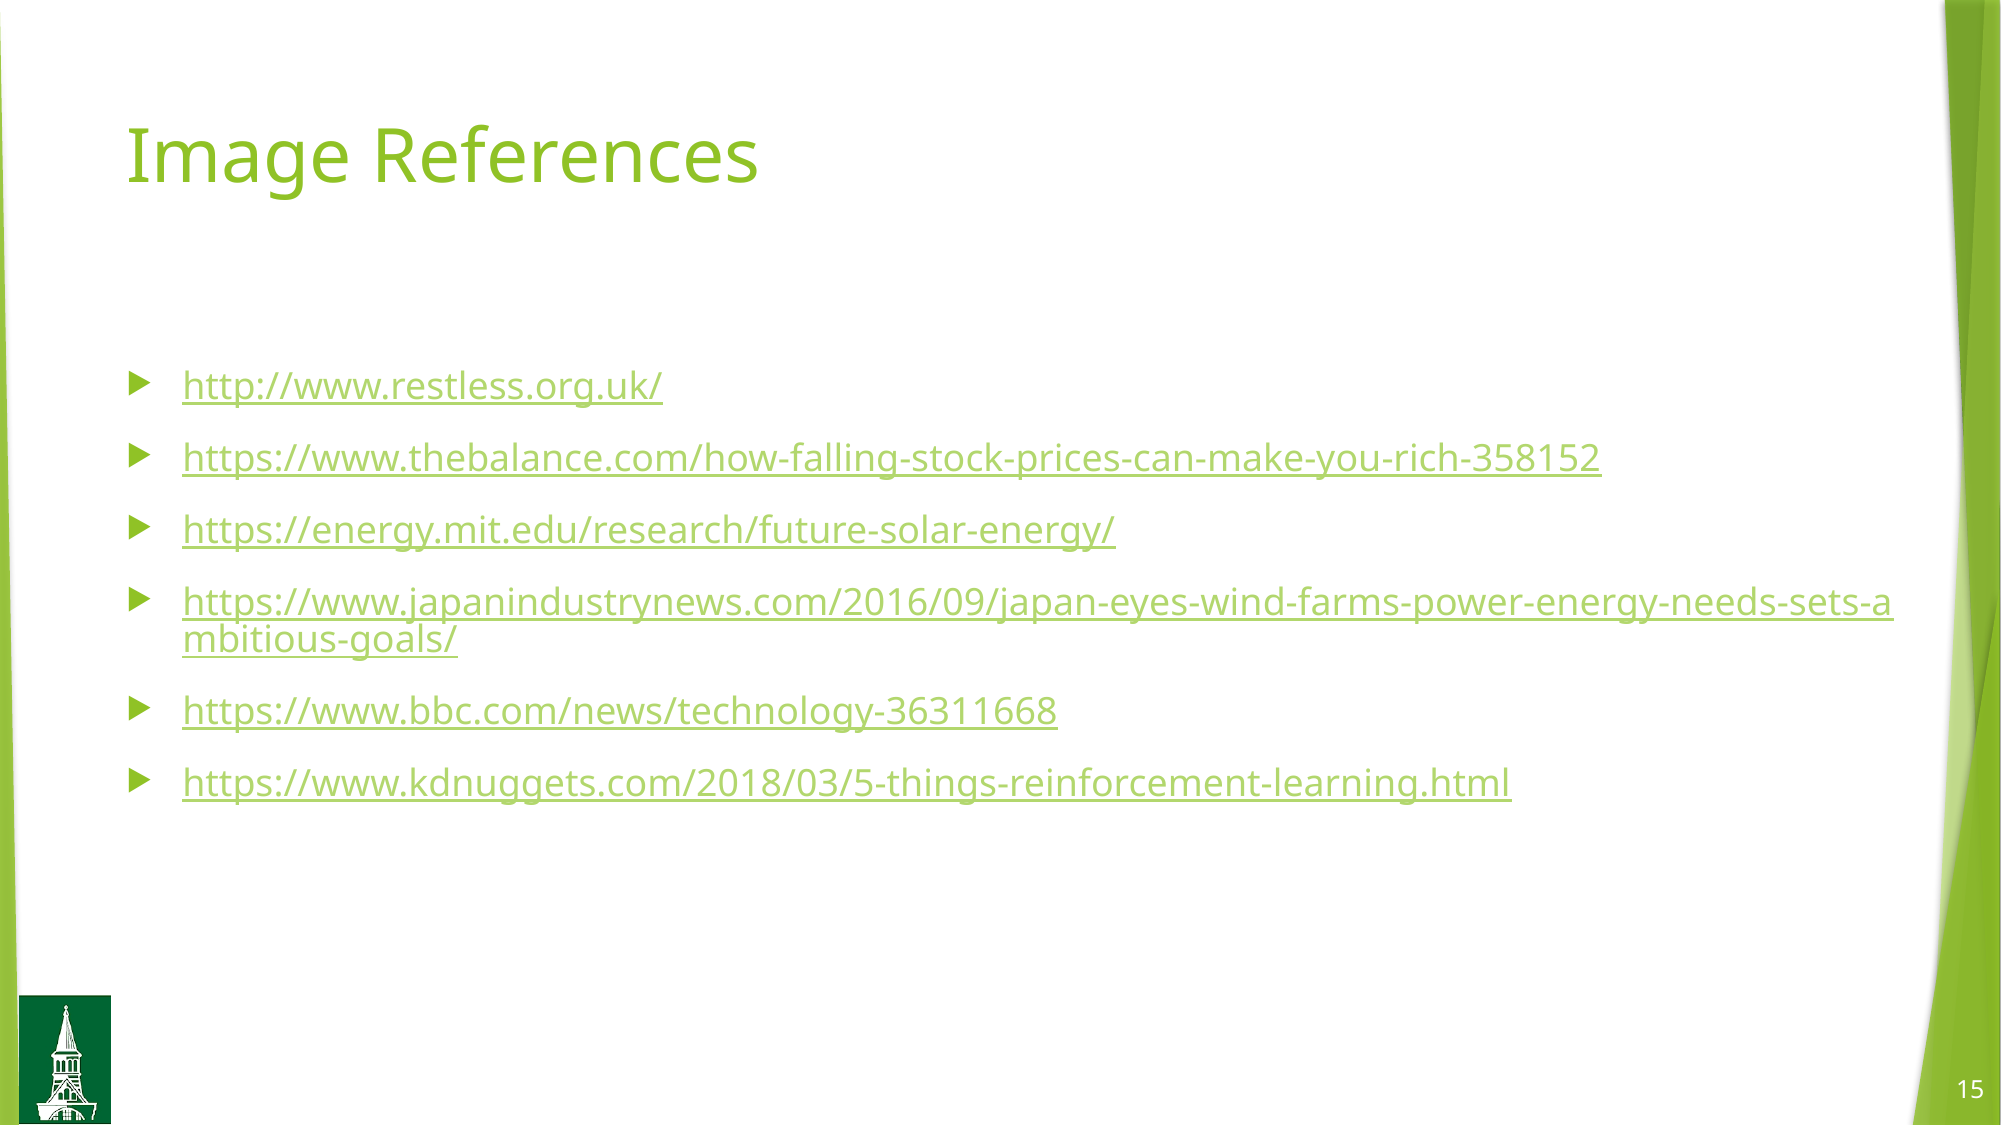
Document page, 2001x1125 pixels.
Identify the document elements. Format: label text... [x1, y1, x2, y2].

slide_number 14 [1887, 1060, 2000, 1121]
list http://www.restless.org.uk/ https://www.thebalance.com/how-falling-stock-prices-can-make-you-rich-358152 https://energy.mit.edu/research/future-solar-energy/ https://www.japanindustrynews.com/2016/09/japan-eyes-wind-farms-power-energy-needs-sets-ambitious-goals/ https://www.bbc.com/news/technology-36311668 https://www.kdnuggets.com/2018/03/5-things-reinforcement-learning.html [111, 354, 1922, 992]
title Image References [111, 99, 1922, 317]
picture [19, 995, 111, 1125]
